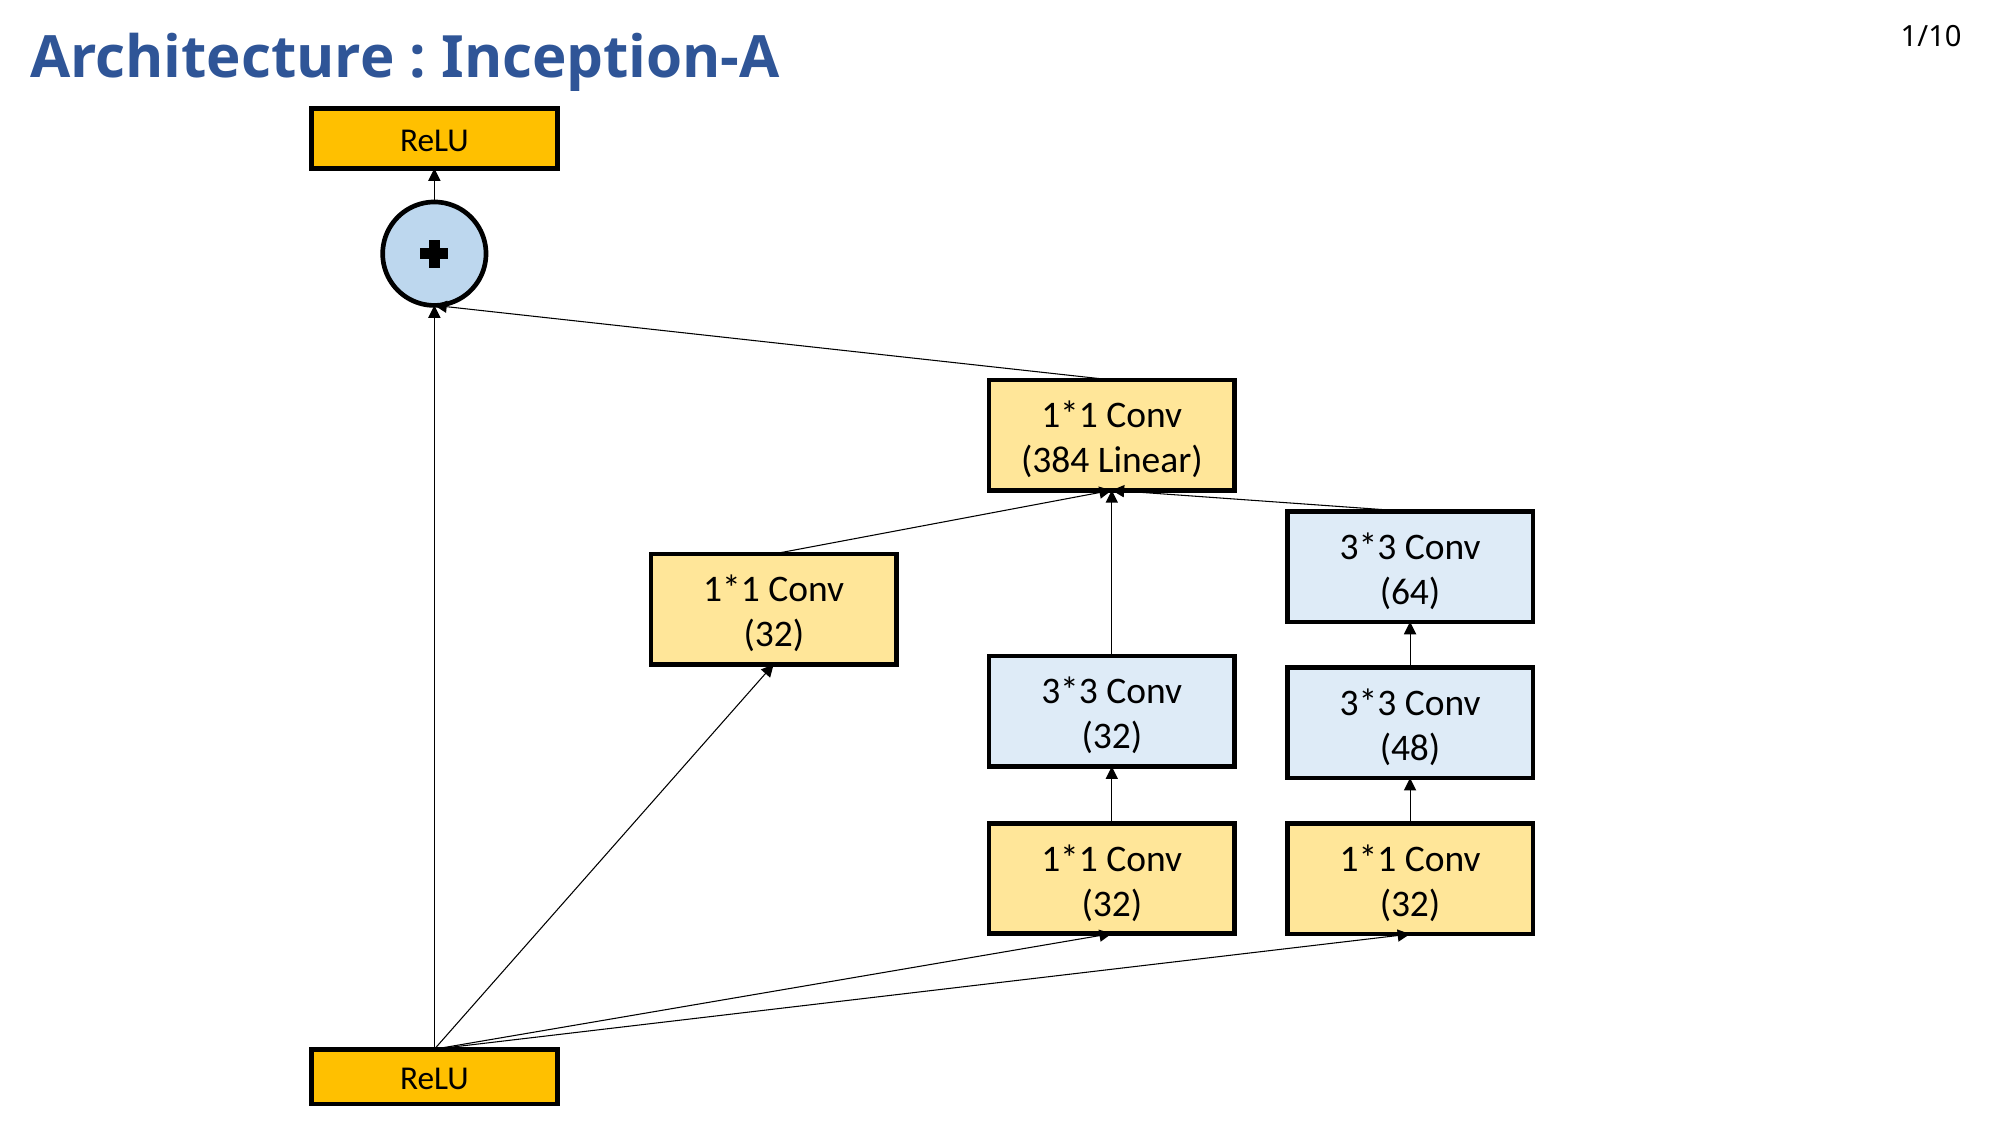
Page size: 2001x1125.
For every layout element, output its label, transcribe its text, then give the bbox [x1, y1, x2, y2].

text_box [420, 240, 448, 268]
text_box 3*3 Conv (64) [1286, 511, 1534, 623]
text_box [434, 305, 1112, 380]
text_box 1*1 Conv (32) [988, 822, 1236, 934]
text_box [381, 200, 488, 307]
text_box 1/10 [1874, 7, 1988, 60]
text_box Architecture : Inception-A [15, 12, 1874, 97]
text_box 1*1 Conv (32) [650, 553, 898, 665]
text_box ReLU [311, 1048, 558, 1105]
text_box 3*3 Conv (32) [988, 655, 1236, 768]
text_box 1*1 Conv (384 Linear) [988, 379, 1236, 490]
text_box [773, 490, 1111, 554]
text_box 1*1 Conv (32) [1286, 823, 1534, 935]
text_box 3*3 Conv (48) [1286, 667, 1534, 779]
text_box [434, 934, 1411, 1050]
text_box ReLU [311, 107, 558, 169]
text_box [434, 664, 774, 933]
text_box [1112, 490, 1411, 512]
